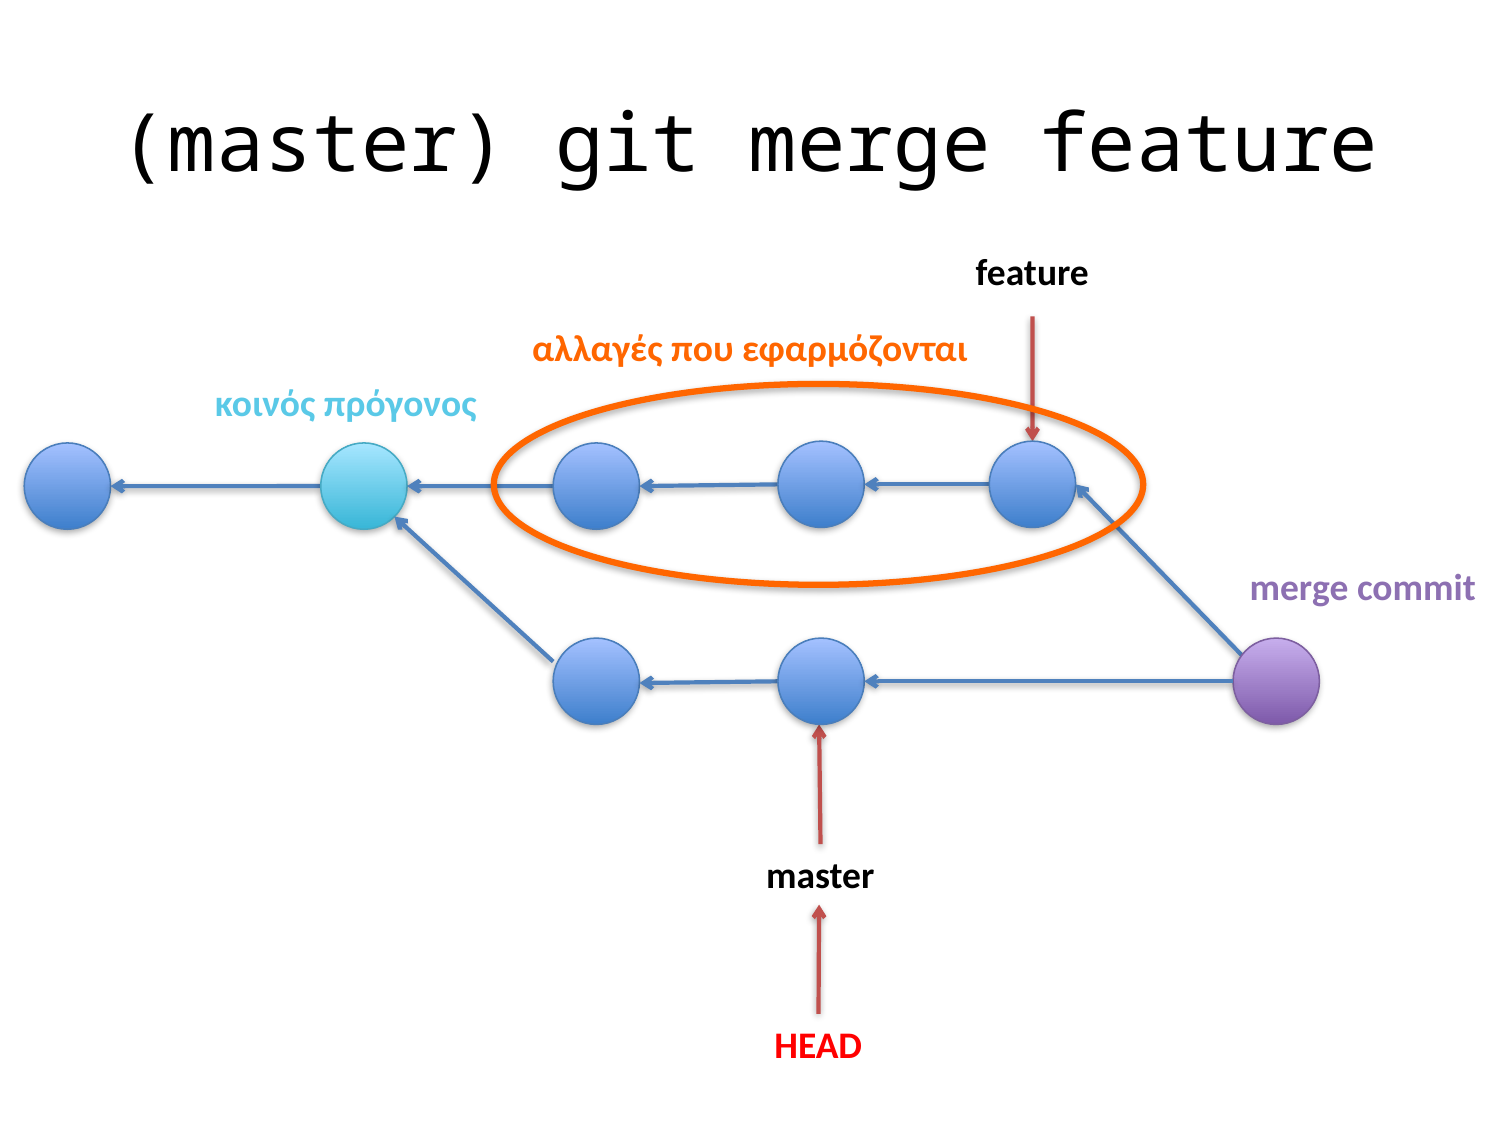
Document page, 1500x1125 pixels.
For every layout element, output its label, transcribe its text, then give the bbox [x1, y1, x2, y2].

text_box merge commit [1254, 555, 1491, 615]
text_box HEAD [759, 1013, 878, 1074]
text_box [23, 442, 111, 531]
text_box [1232, 637, 1321, 726]
text_box [493, 383, 1144, 586]
text_box feature [960, 240, 1105, 301]
text_box αλλαγές που εφαρμόζονται [517, 316, 984, 377]
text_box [639, 680, 779, 684]
text_box κοινός πρόγονος [199, 371, 492, 432]
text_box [394, 516, 554, 662]
text_box [320, 442, 408, 531]
text_box [777, 637, 865, 726]
text_box master [751, 844, 890, 904]
text_box (master) git merge feature [74, 45, 1425, 233]
text_box [552, 637, 641, 726]
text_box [1075, 484, 1249, 662]
